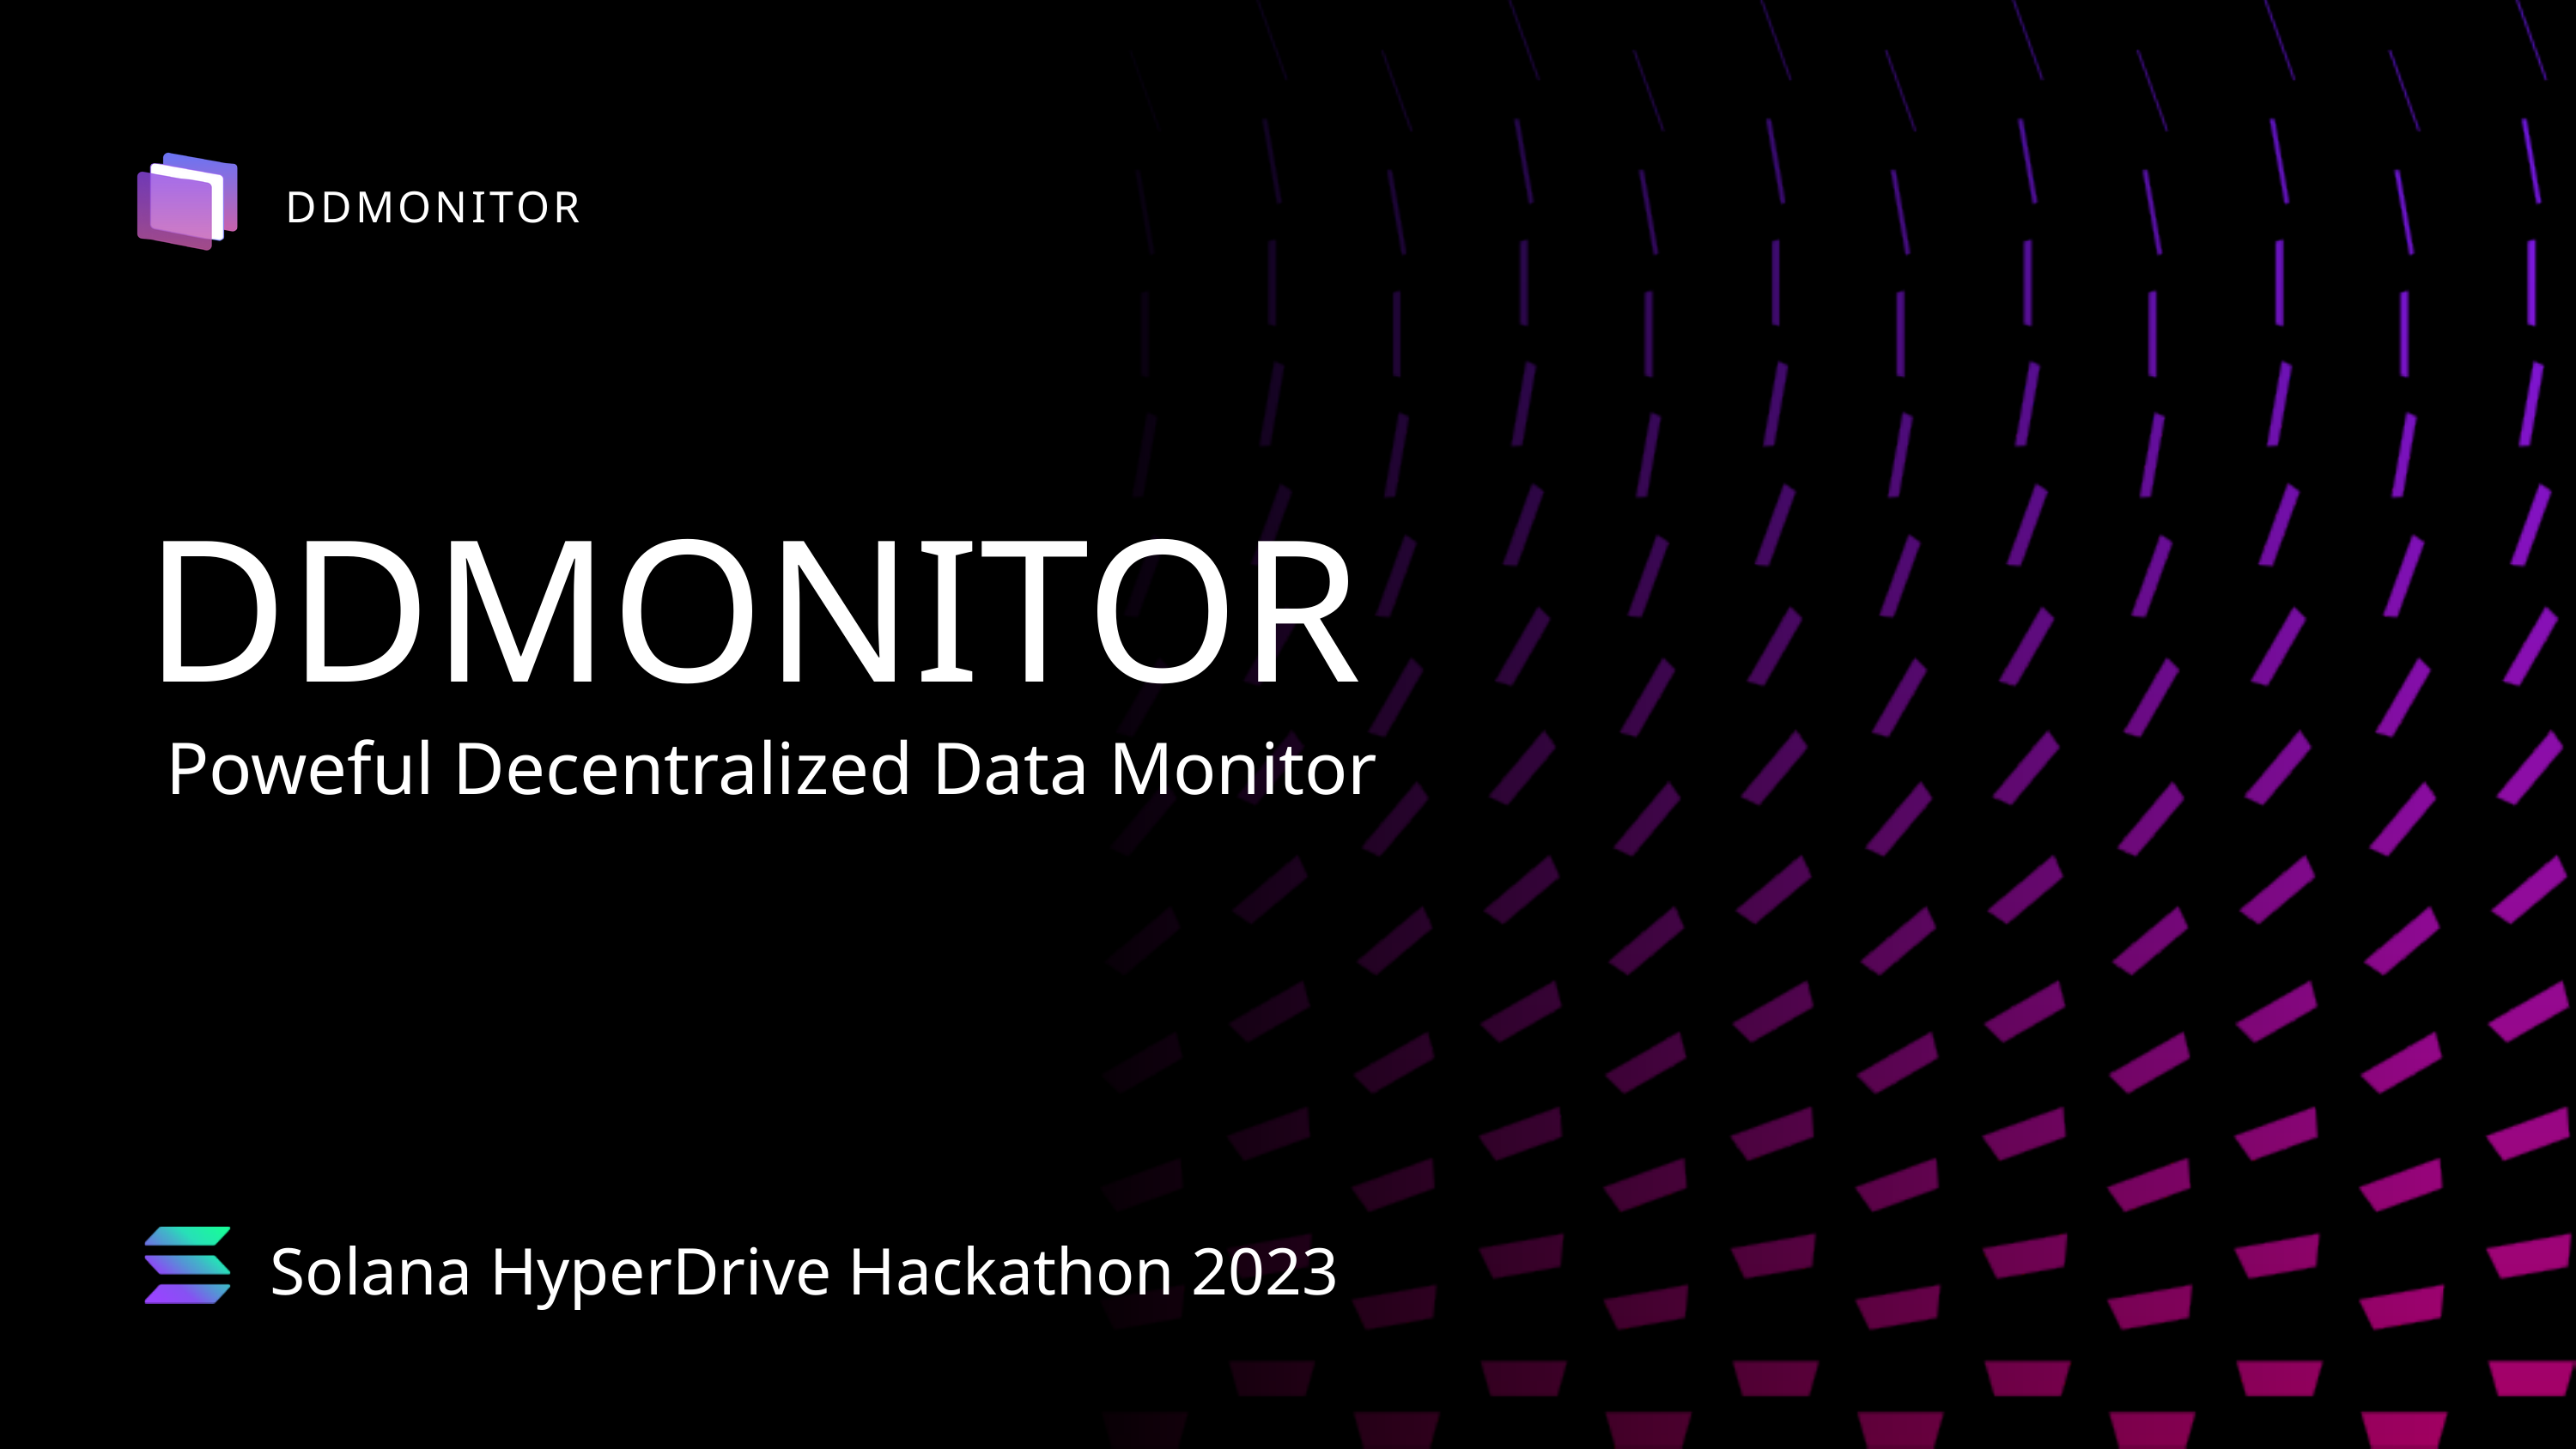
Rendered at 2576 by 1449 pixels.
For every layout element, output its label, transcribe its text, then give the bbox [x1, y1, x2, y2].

text_box Poweful Decentralized Data Monitor [166, 723, 1018, 809]
text_box [144, 1227, 232, 1304]
text_box Solana HyperDrive Hackathon 2023 [270, 1217, 1018, 1308]
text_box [1023, 0, 2576, 1449]
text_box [104, 118, 656, 285]
text_box DDMONITOR [144, 485, 1018, 722]
